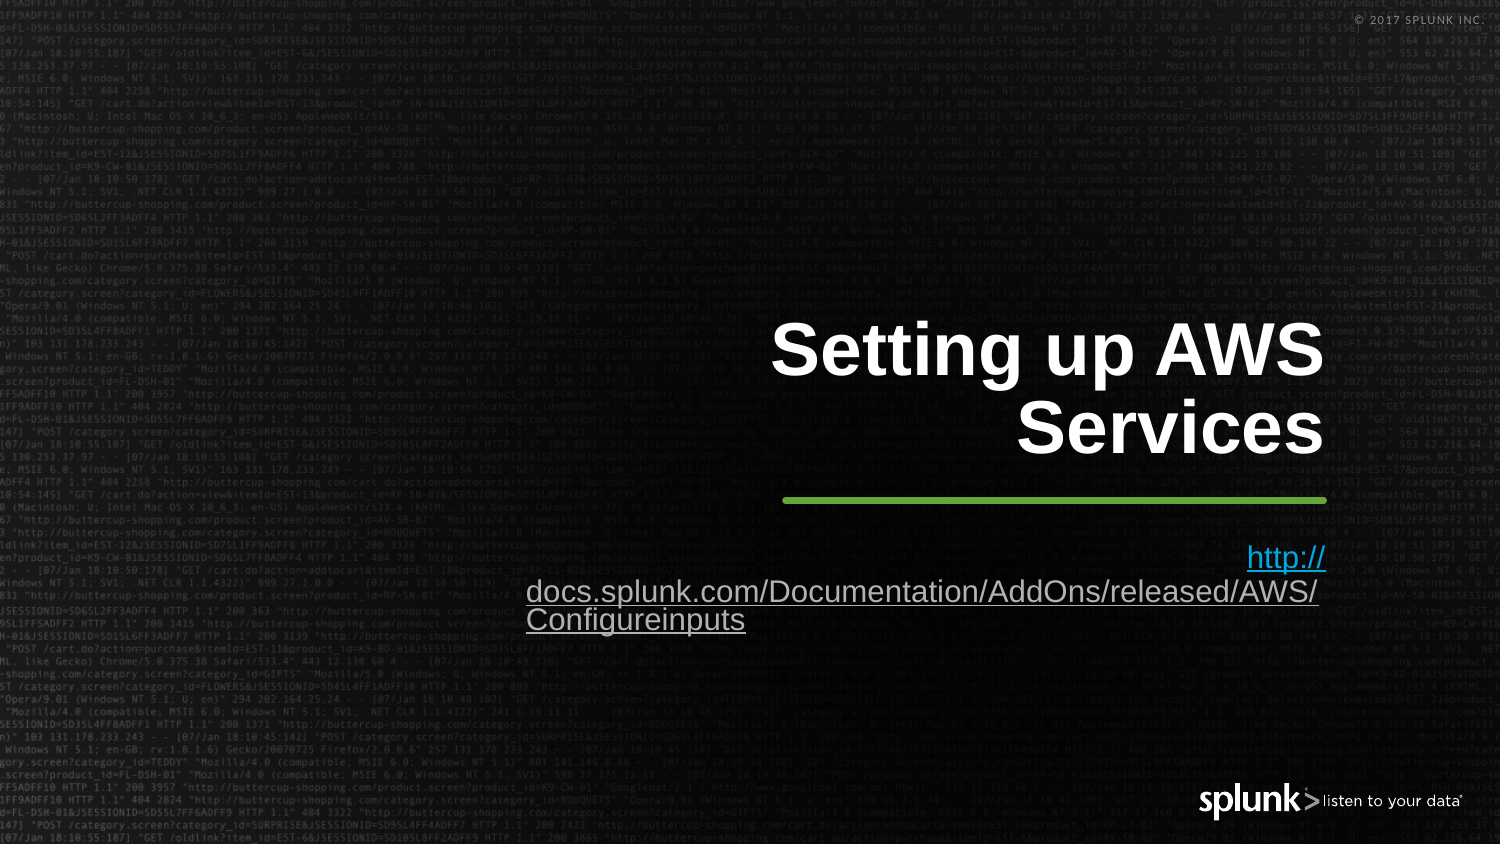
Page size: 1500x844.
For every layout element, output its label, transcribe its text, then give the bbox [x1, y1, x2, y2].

title Setting up AWS Services [525, 120, 1326, 469]
picture [0, 0, 1500, 844]
subtitle http://docs.splunk.com/Documentation/AddOns/released/AWS/Configureinputs [525, 510, 1326, 659]
